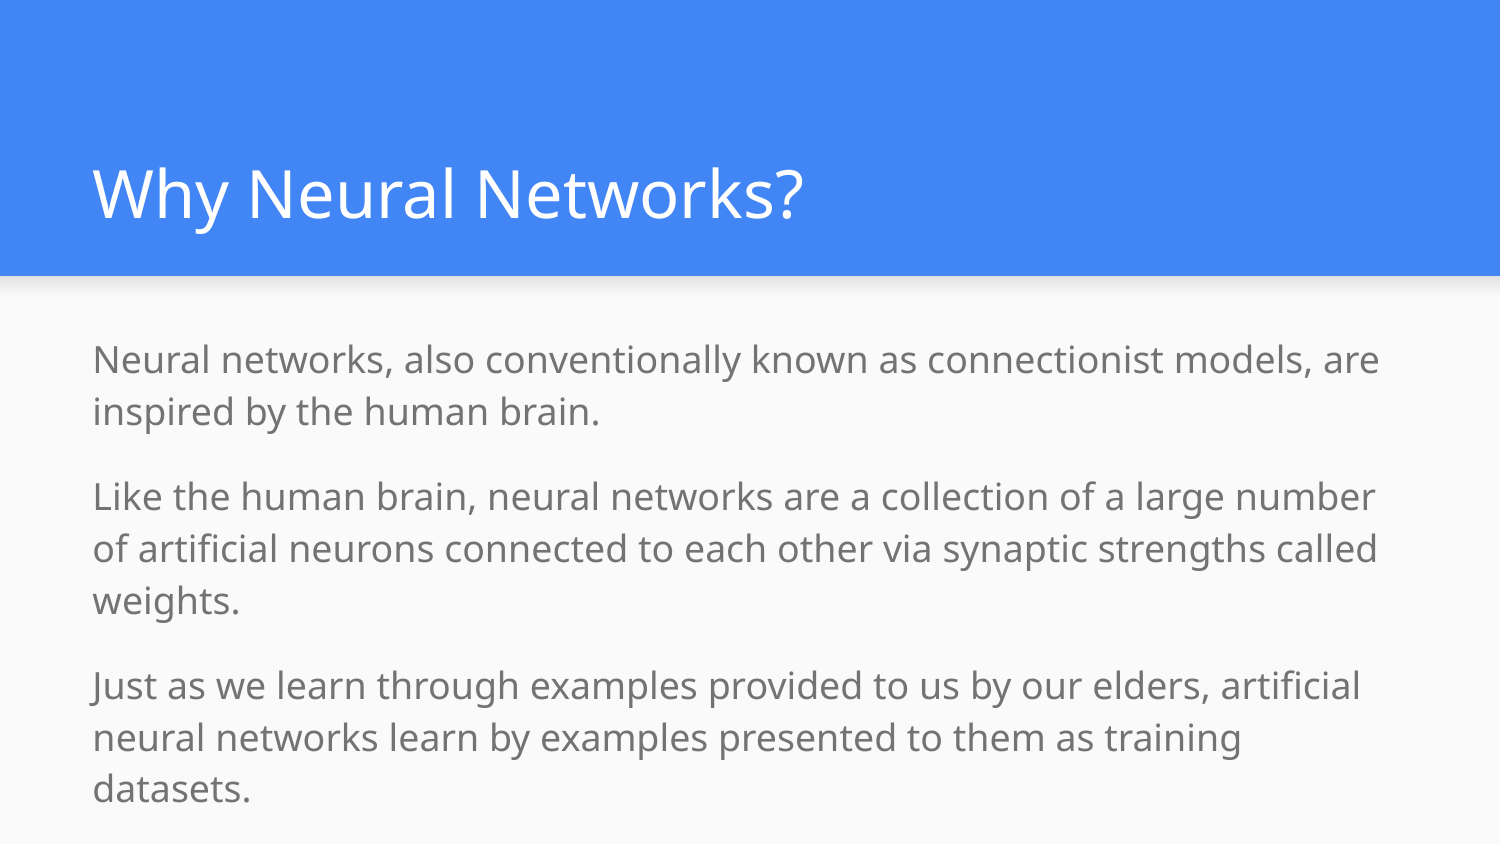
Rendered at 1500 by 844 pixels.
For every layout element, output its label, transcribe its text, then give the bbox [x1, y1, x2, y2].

title Why Neural Networks? [77, 121, 1427, 248]
list Neural networks, also conventionally known as connectionist models, are inspired by the human brain. Like the human brain, neural networks are a collection of a large number of artificial neurons connected to each other via synaptic strengths called weights. Just as we learn through examples provided to us by our elders, artificial neural networks learn by examples presented to them as training datasets. [77, 314, 1427, 760]
